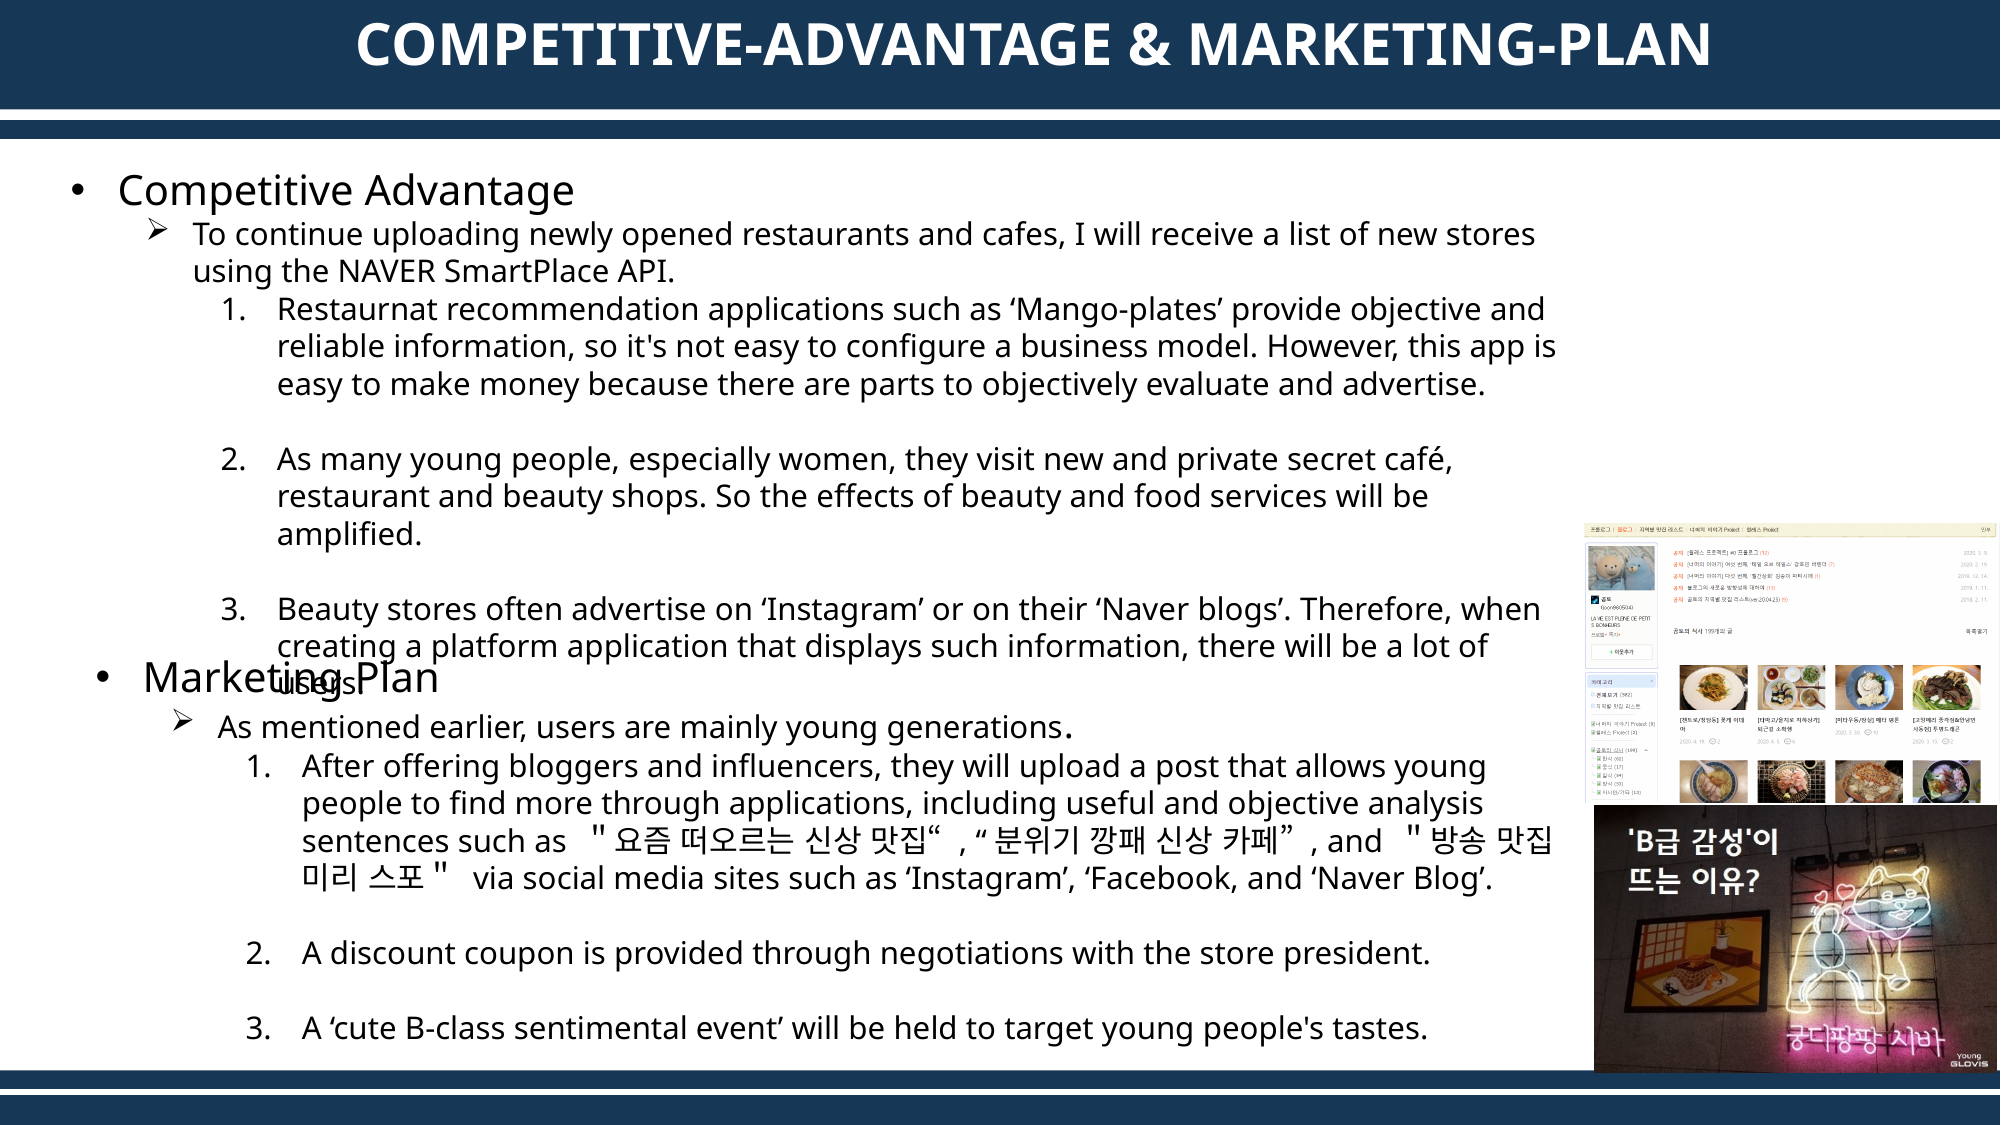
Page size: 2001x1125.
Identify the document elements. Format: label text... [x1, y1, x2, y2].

picture [1594, 805, 1997, 1073]
text_box [0, 119, 2000, 140]
text_box [0, 85, 2000, 110]
text_box [0, 1094, 2000, 1125]
picture [1584, 523, 2000, 803]
text_box Competitive Advantage To continue uploading newly opened restaurants and cafes, I will receive a list of new stores using the NAVER SmartPlace API. Restaurnat recommendation applications such as ‘Mango-plates’ provide objective and reliable information, so it's not easy to configure a business model. However, this app is easy to make money because there are parts to objectively evaluate and advertise. As many young people, especially women, they visit new and private secret café, restaurant and beauty shops. So the effects of beauty and food services will be amplified. Beauty stores often advertise on ‘Instagram’ or on their ‘Naver blogs’. Therefore, when creating a platform application that displays such information, there will be a lot of users. [55, 156, 1595, 709]
text_box Marketing Plan As mentioned earlier, users are mainly young generations. After offering bloggers and influencers, they will upload a post that allows young people to find more through applications, including useful and objective analysis sentences such as ＂요즘 떠오르는 신상 맛집“ , “분위기 깡패 신상 카페” , and ＂방송 맛집 미리 스포＂ via social media sites such as ‘Instagram’, ‘Facebook, and ‘Naver Blog’. A discount coupon is provided through negotiations with the store president. A ‘cute B-class sentimental event’ will be held to target young people's tastes. [80, 643, 1581, 1053]
text_box [0, 1069, 2000, 1090]
text_box COMPETITIVE-ADVANTAGE & MARKETING-PLAN [0, 0, 2000, 85]
